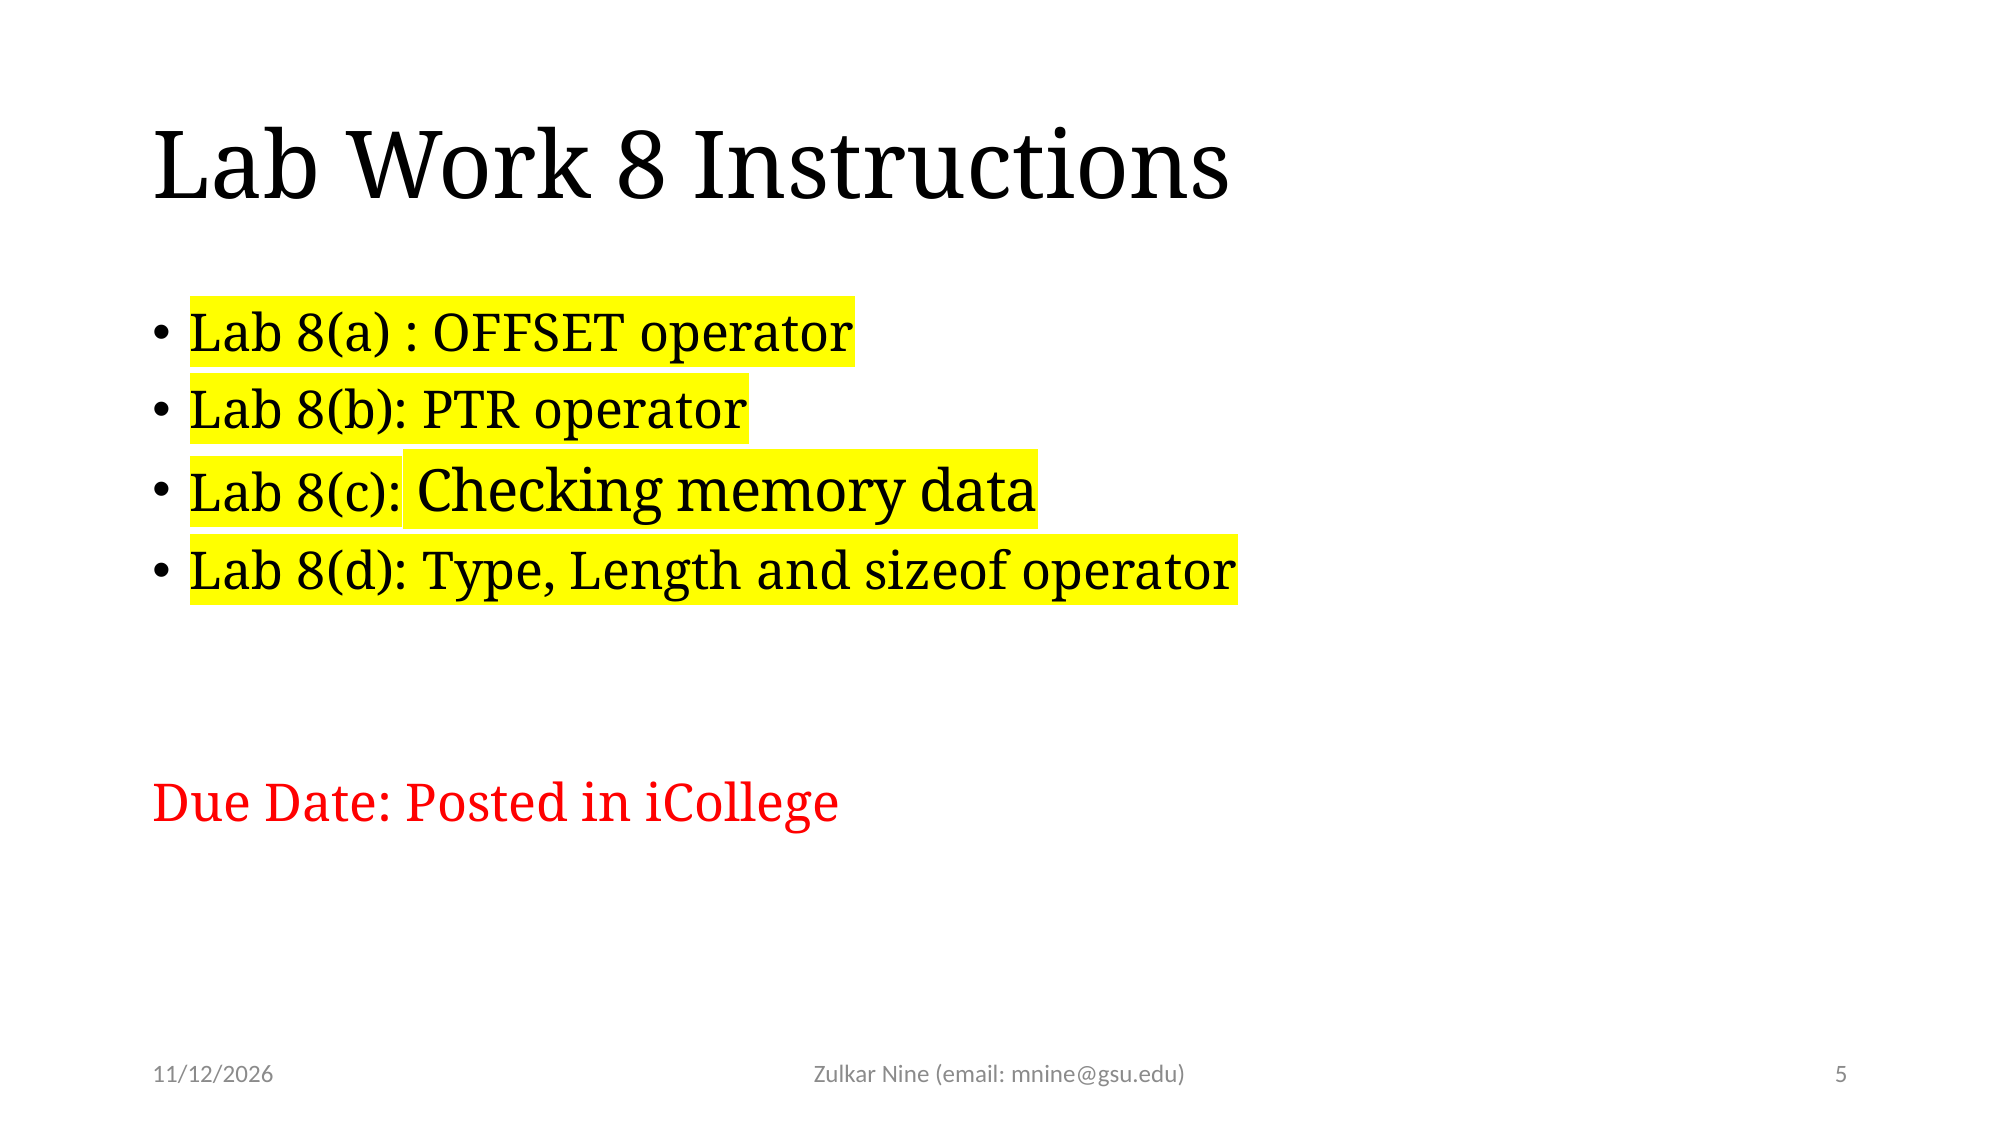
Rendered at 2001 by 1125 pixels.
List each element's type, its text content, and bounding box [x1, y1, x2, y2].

title Lab Work 8 Instructions [137, 59, 1863, 278]
list Lab 8(a) : OFFSET operator Lab 8(b): PTR operator Lab 8(c): Checking memory data Lab 8(d): Type, Length and sizeof operator Due Date: Posted in iCollege [137, 299, 1863, 1014]
footer Zulkar Nine (email: mnine@gsu.edu) [662, 1042, 1338, 1103]
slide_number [137, 1042, 588, 1103]
slide_number 5 [1412, 1042, 1863, 1103]
